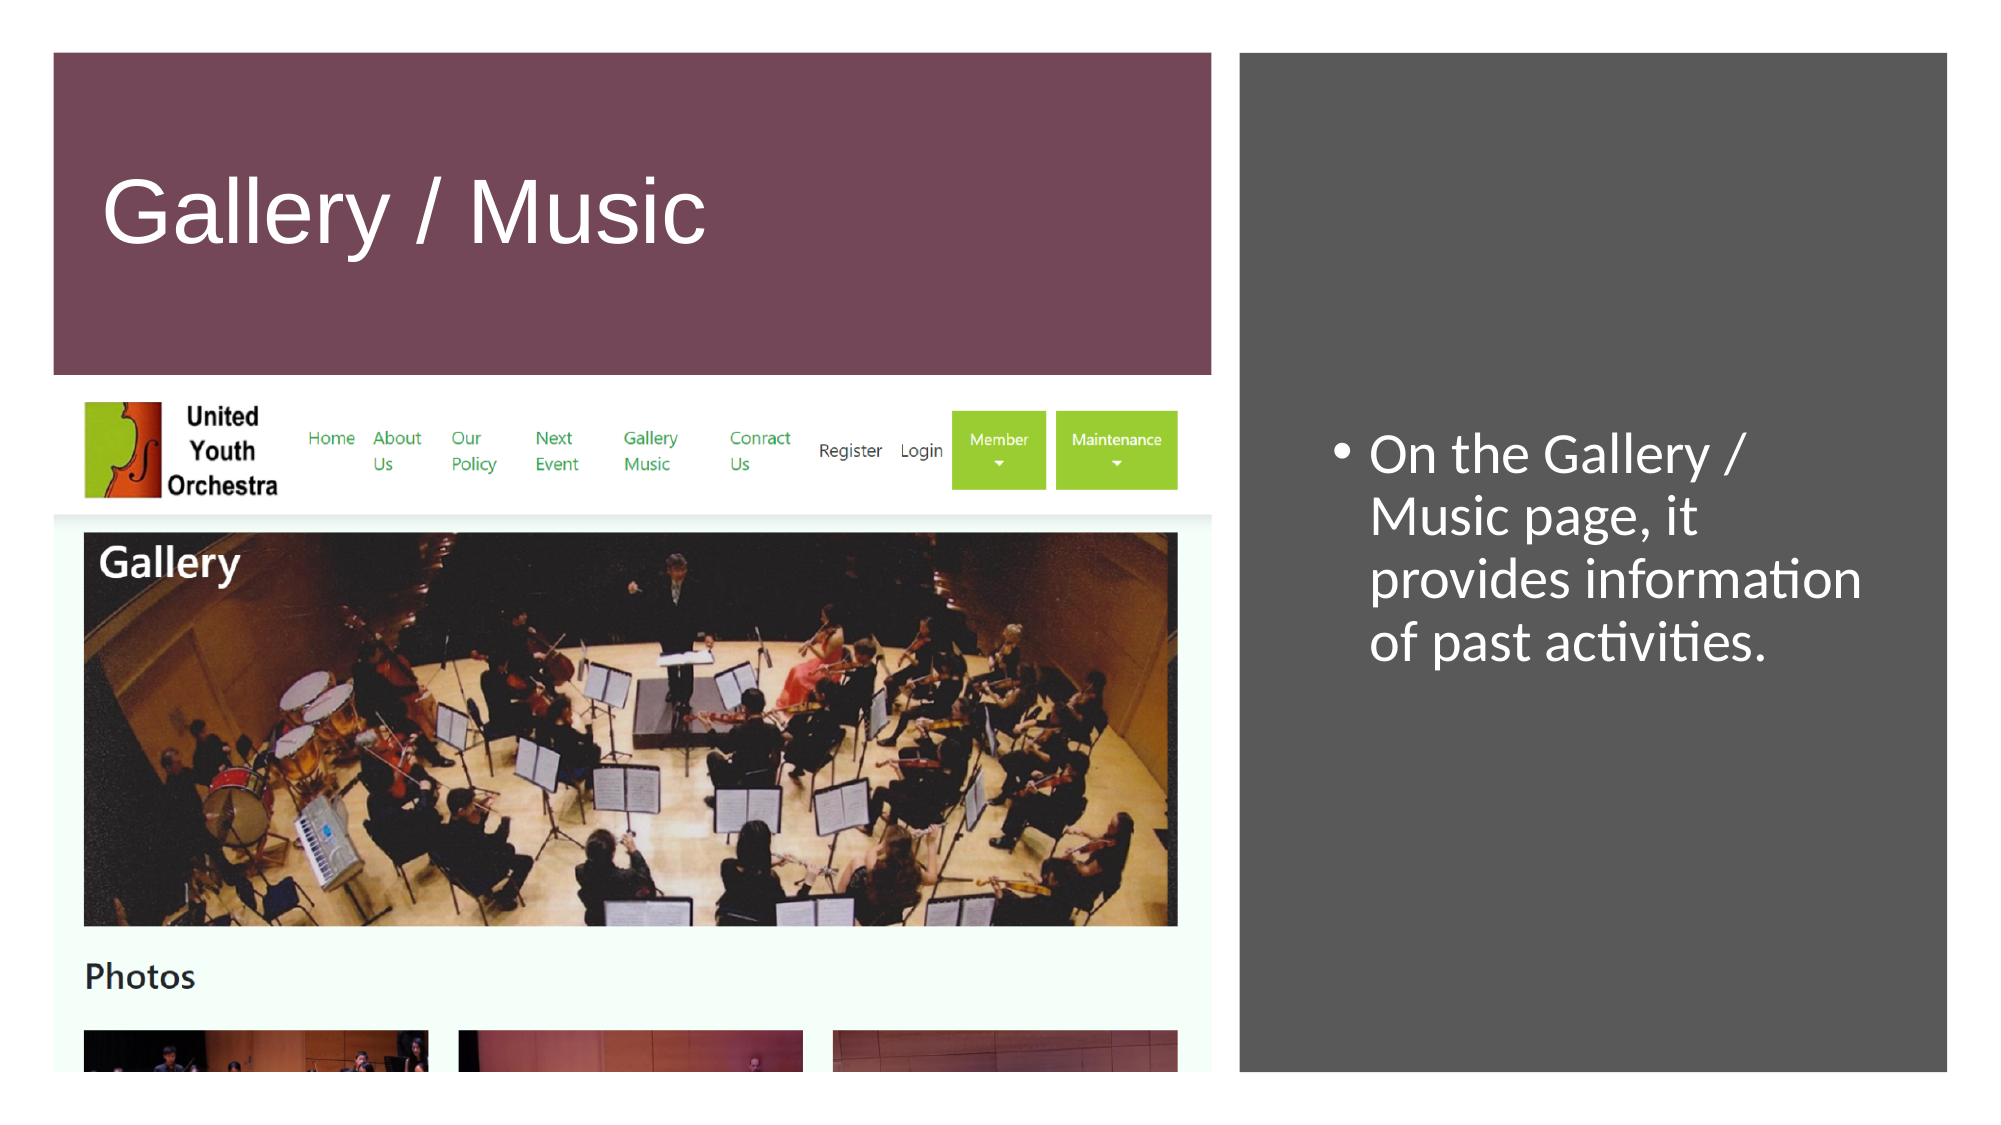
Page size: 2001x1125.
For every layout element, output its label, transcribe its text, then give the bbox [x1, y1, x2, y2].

text_box [53, 52, 1212, 376]
title Gallery / Music [85, 80, 1168, 348]
picture [53, 402, 1212, 1072]
list On the Gallery / Music page, it provides information of past activities. [1317, 150, 1879, 947]
text_box [1239, 52, 1948, 1073]
